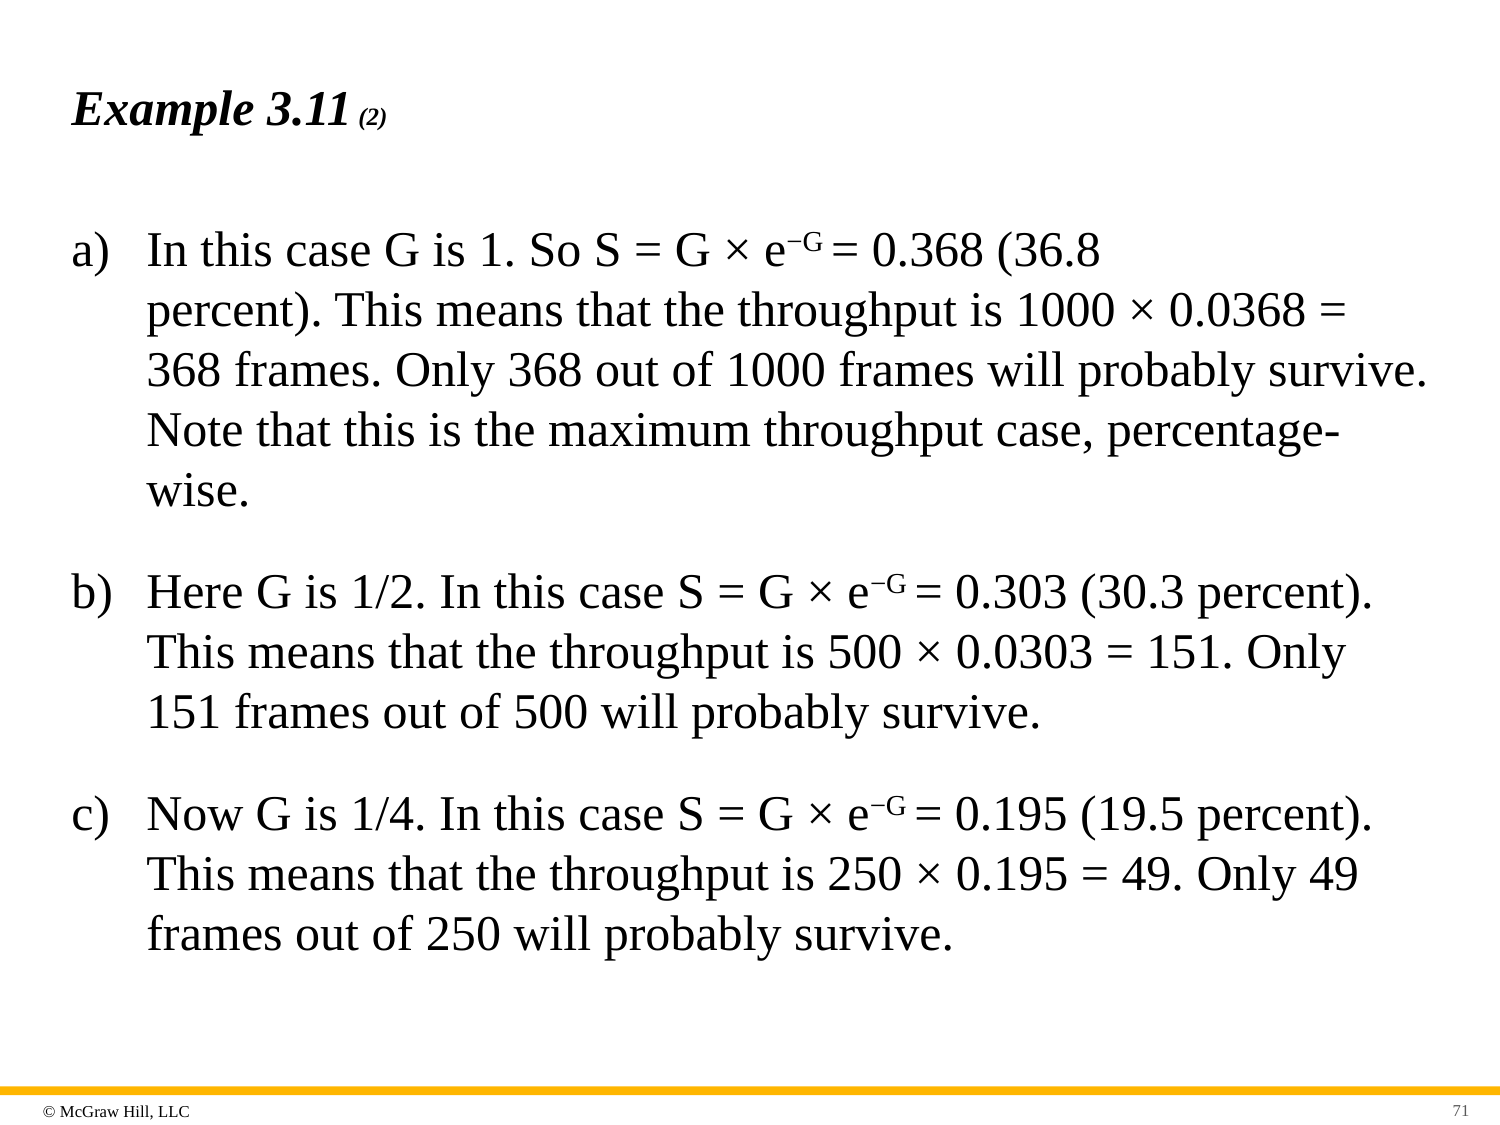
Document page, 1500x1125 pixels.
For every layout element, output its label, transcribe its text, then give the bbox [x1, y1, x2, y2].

list In this case G is 1. So S = G × e−G = 0.368 (36.8 percent). This means that the throughput is 1000 × 0.0368 = 368 frames. Only 368 out of 1000 frames will probably survive. Note that this is the maximum throughput case, percentage-wise. Here G is 1/2. In this case S = G × e−G = 0.303 (30.3 percent). This means that the throughput is 500 × 0.0303 = 151. Only 151 frames out of 500 will probably survive. Now G is 1/4. In this case S = G × e−G = 0.195 (19.5 percent). This means that the throughput is 250 × 0.195 = 49. Only 49 frames out of 250 will probably survive. [56, 209, 1444, 1026]
title Example 3.11 (2) [56, 50, 1444, 162]
slide_number 71 [1418, 1096, 1477, 1123]
